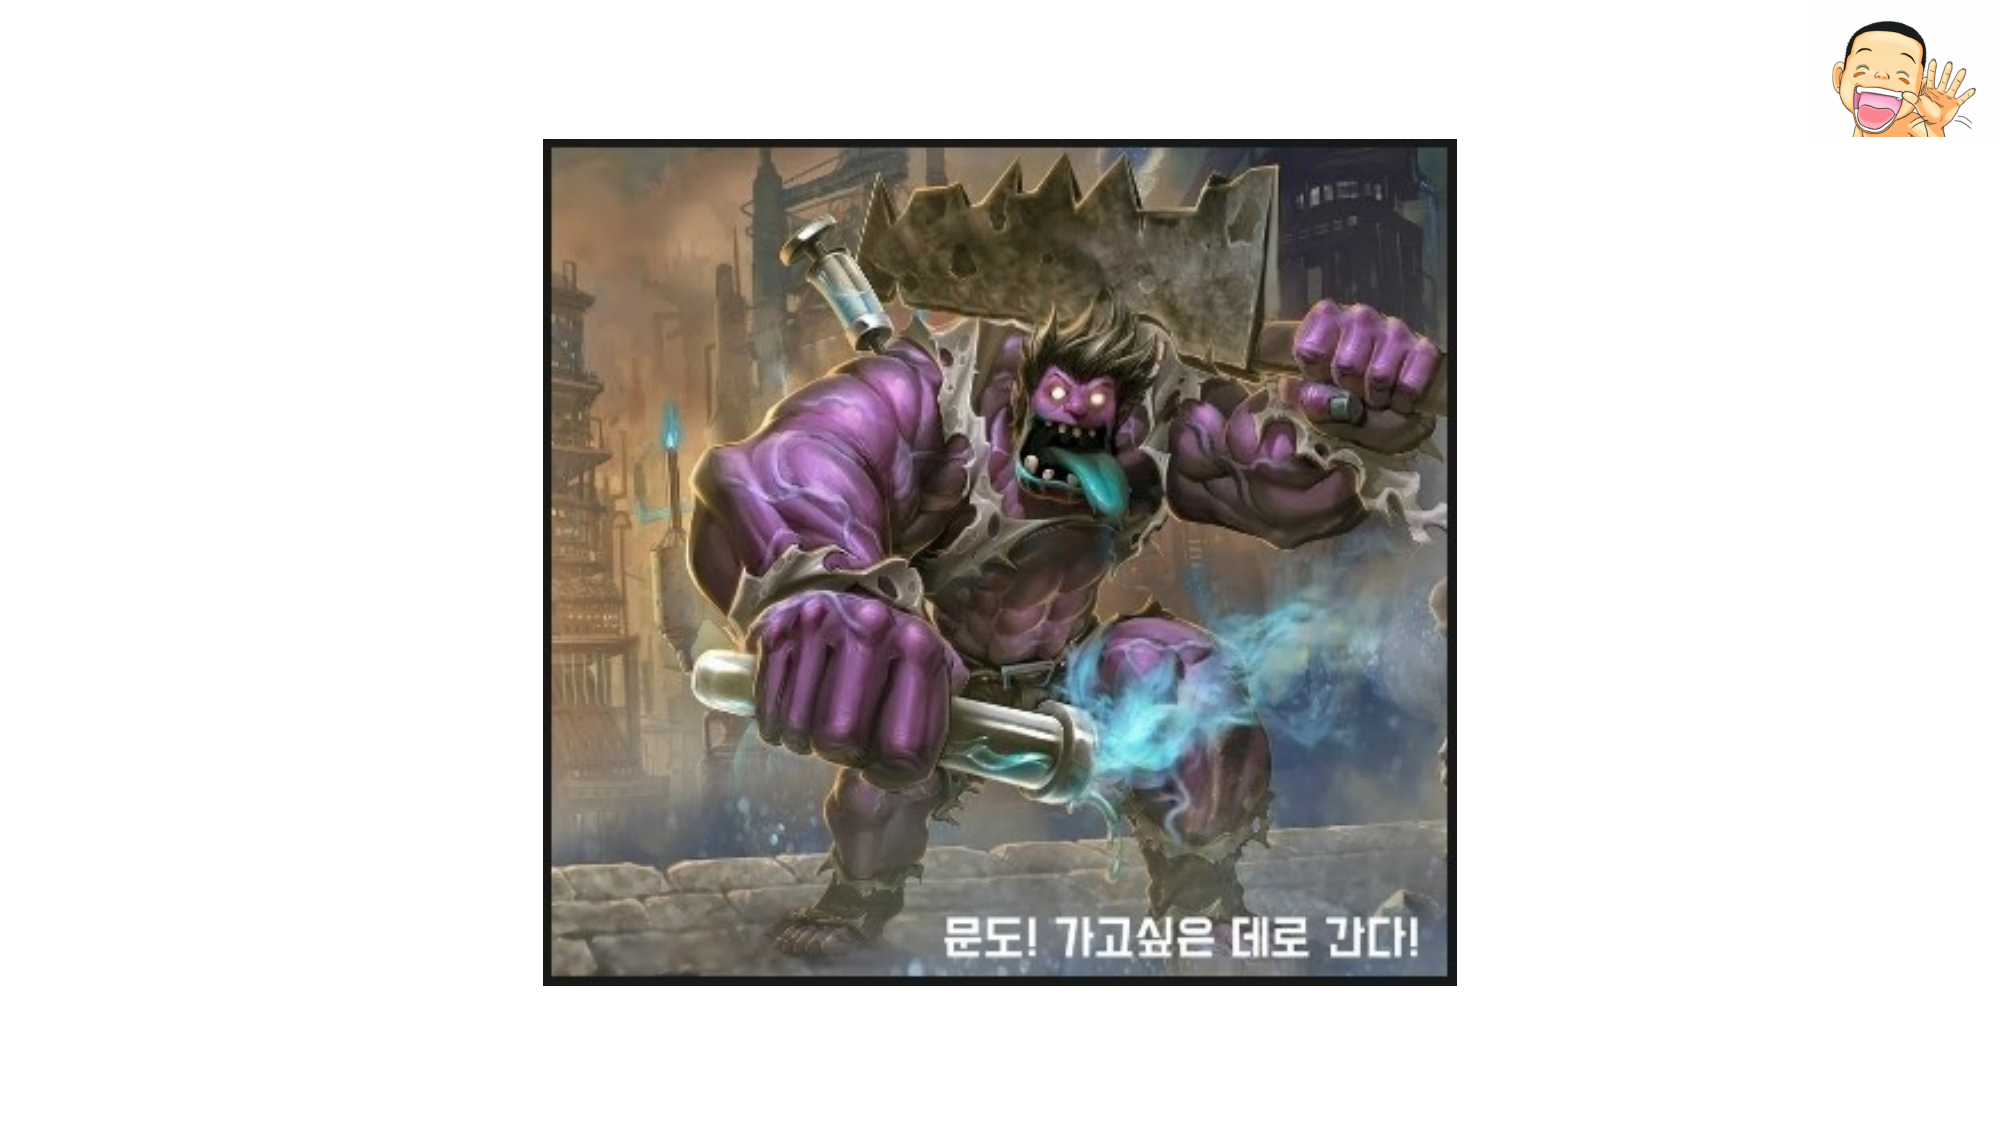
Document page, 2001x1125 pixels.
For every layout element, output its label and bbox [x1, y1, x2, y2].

picture [543, 139, 1457, 986]
picture [1808, 0, 2000, 137]
